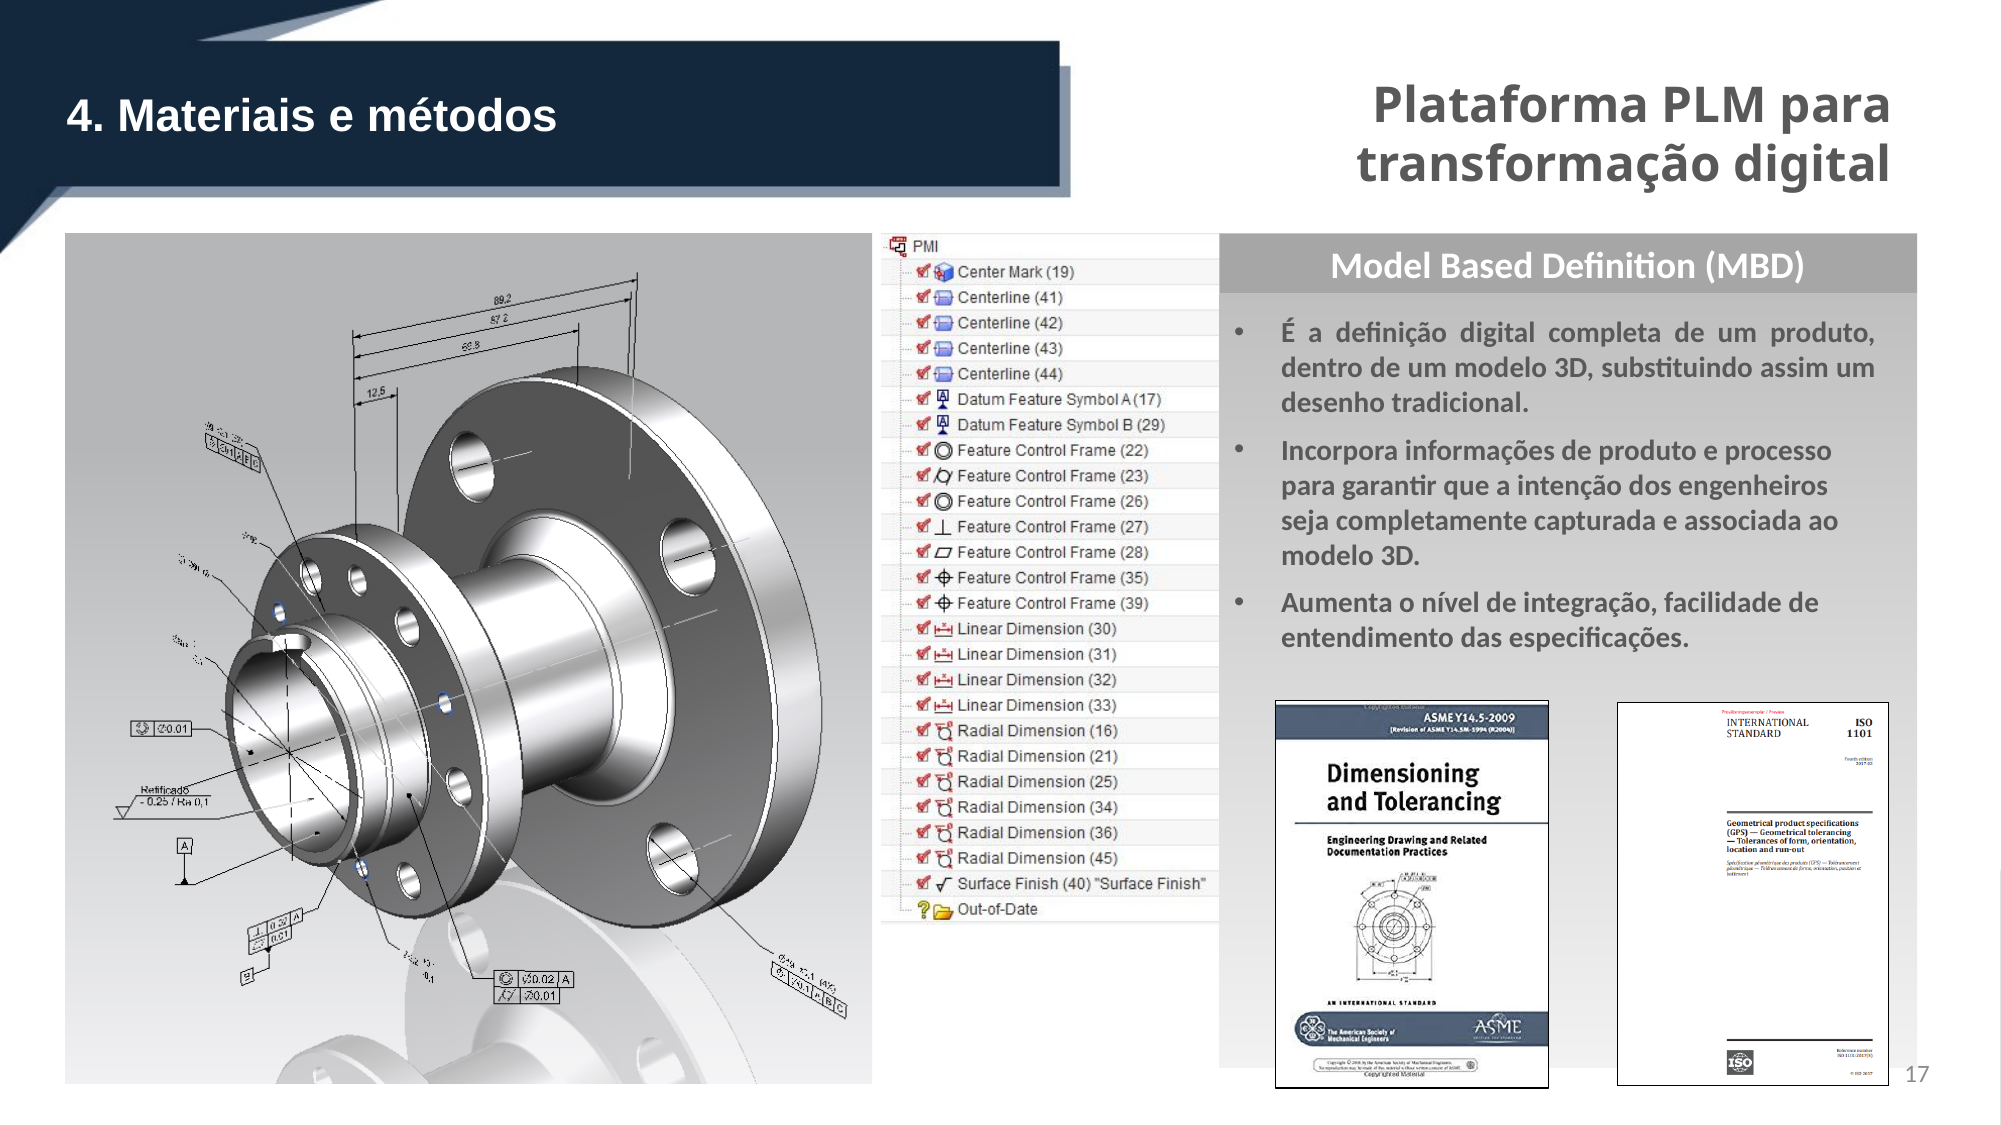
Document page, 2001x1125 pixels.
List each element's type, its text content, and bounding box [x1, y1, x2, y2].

text_box Plataforma PLM para transformação digital [1106, 65, 1907, 199]
picture [0, 0, 2001, 1125]
text_box [1217, 292, 1919, 1069]
text_box Model Based Definition (MBD) [1221, 233, 1918, 293]
picture [1618, 702, 1889, 1086]
picture [1275, 700, 1549, 1088]
text_box 4. Materiais e métodos [19, 42, 1059, 185]
text_box É a definição digital completa de um produto, dentro de um modelo 3D, substituindo assim um desenho tradicional. Incorpora informações de produto e processo para garantir que a intenção dos engenheiros seja completamente capturada e associada ao modelo 3D. Aumenta o nível de integração, facilidade de entendimento das especificações. [1224, 306, 1891, 661]
slide_number 17 [1478, 1042, 1945, 1103]
text_box [0, 788, 2000, 1125]
